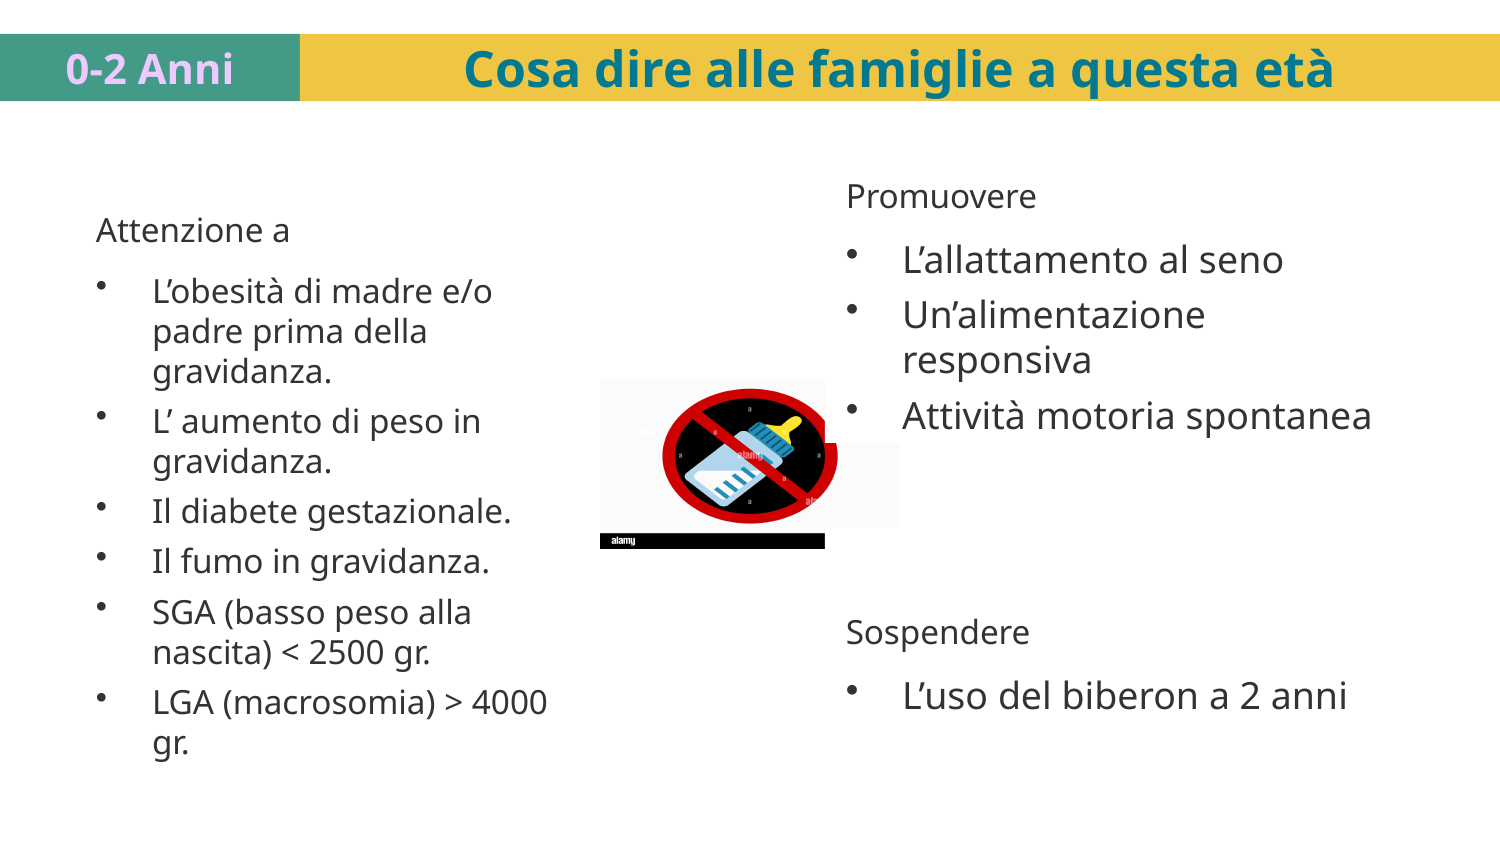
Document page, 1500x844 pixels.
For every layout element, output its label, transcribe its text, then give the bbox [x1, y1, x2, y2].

text_box Attenzione a L’obesità di madre e/o padre prima della gravidanza. L’ aumento di peso in gravidanza. Il diabete gestazionale. Il fumo in gravidanza. SGA (basso peso alla nascita) < 2500 gr. LGA (macrosomia) > 4000 gr. [74, 168, 600, 802]
text_box 0-2 Anni [0, 33, 299, 102]
text_box Sospendere L’uso del biberon a 2 anni [824, 527, 1425, 802]
text_box Cosa dire alle famiglie a questa età [299, 33, 1500, 102]
text_box Promuovere L’allattamento al seno Un’alimentazione responsiva Attività motoria spontanea [824, 168, 1425, 443]
picture [599, 379, 900, 549]
